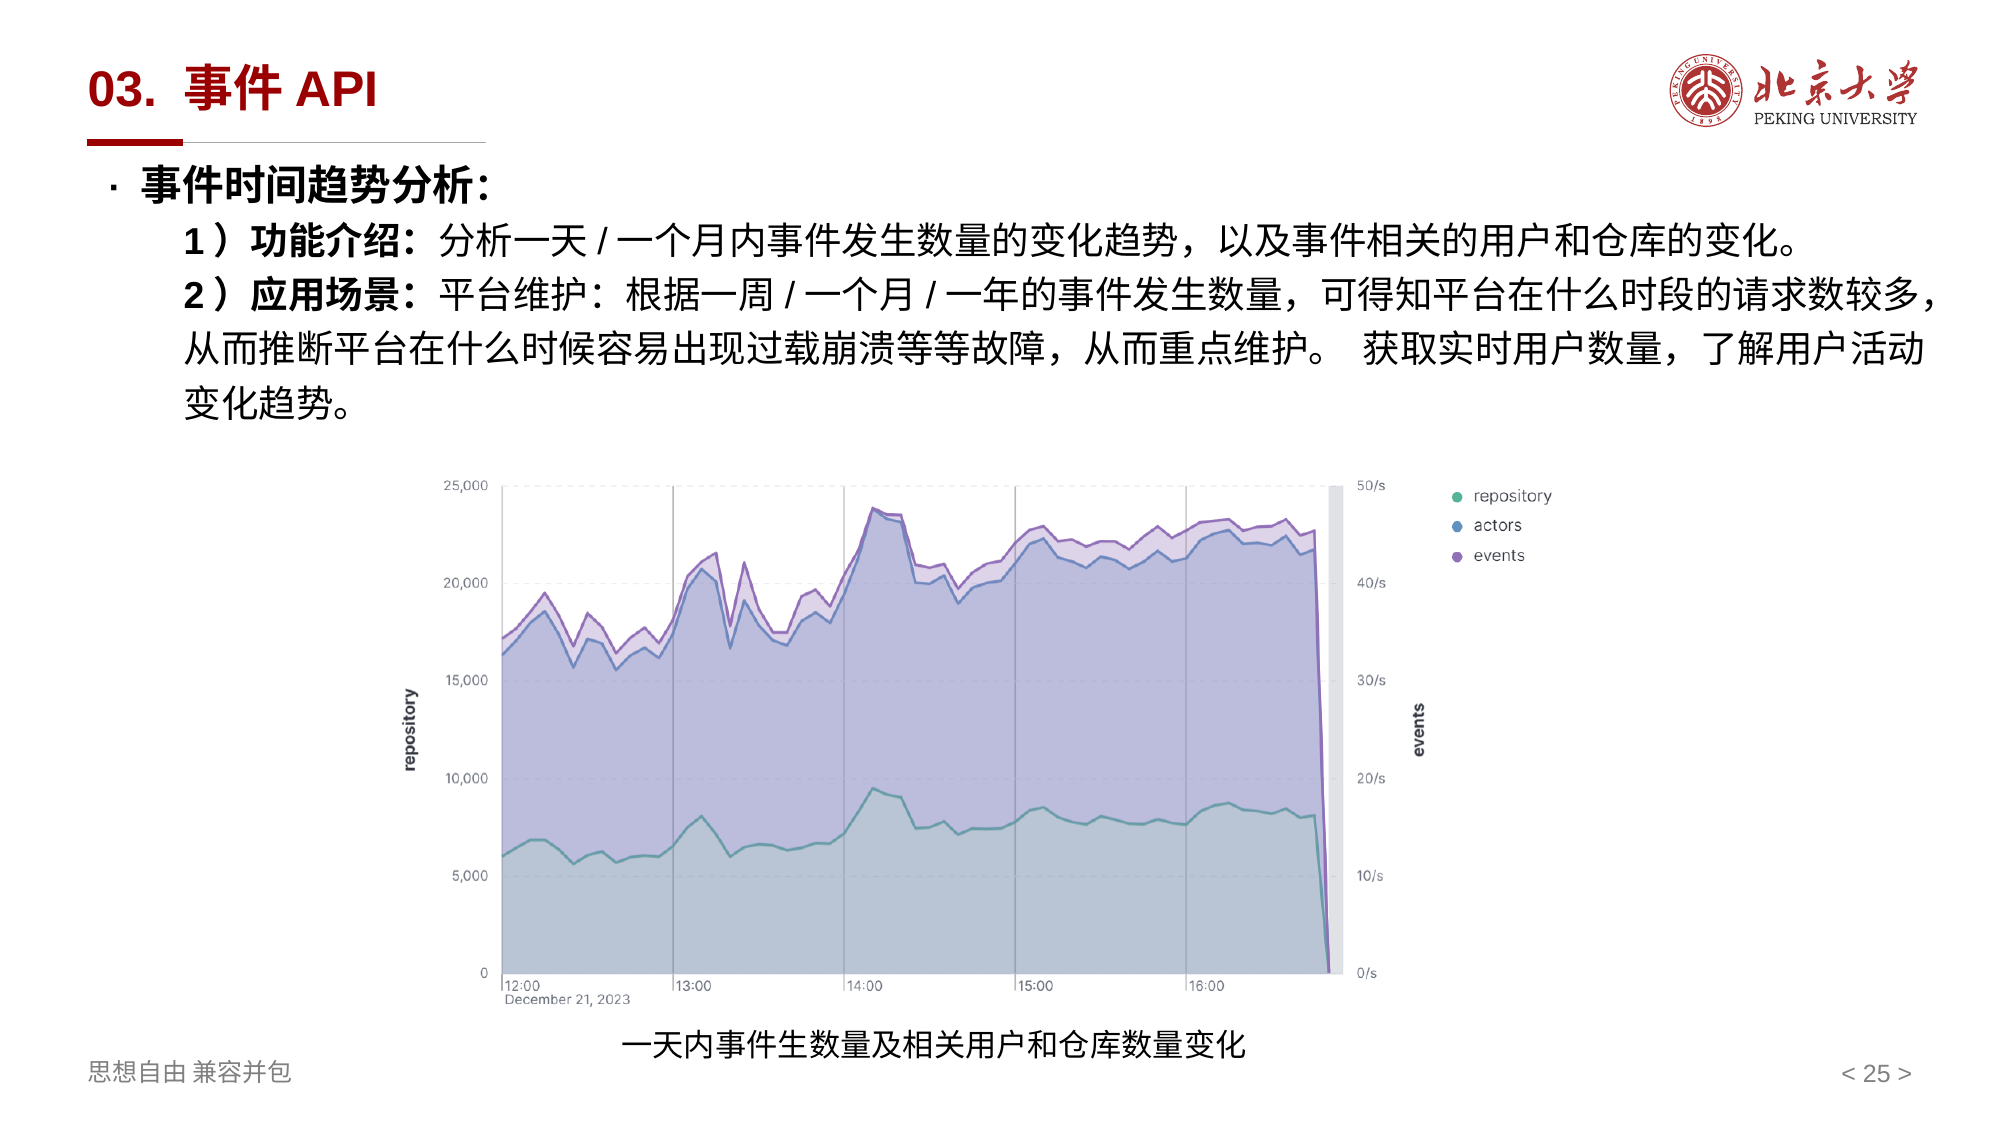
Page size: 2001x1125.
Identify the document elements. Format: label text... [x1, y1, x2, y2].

picture [388, 450, 1567, 1019]
text_box 一天内事件生数量及相关用户和仓库数量变化 [501, 1019, 1367, 1079]
slide_number < 25 > [1477, 1048, 1928, 1097]
title 03. 事件API [72, 39, 1559, 142]
text_box · 事件时间趋势分析： 1）功能介绍：分析一天/一个月内事件发生数量的变化趋势，以及事件相关的用户和仓库的变化。 2）应用场景：平台维护：根据一周/一个月/一年的事件发生数量，可得知平台在什么时段的请求数较多，从而推断平台在什么时候容易出现过载崩溃等等故障，从而重点维护。 获取实时用户数量，了解用户活动变化趋势。 [93, 141, 1948, 576]
